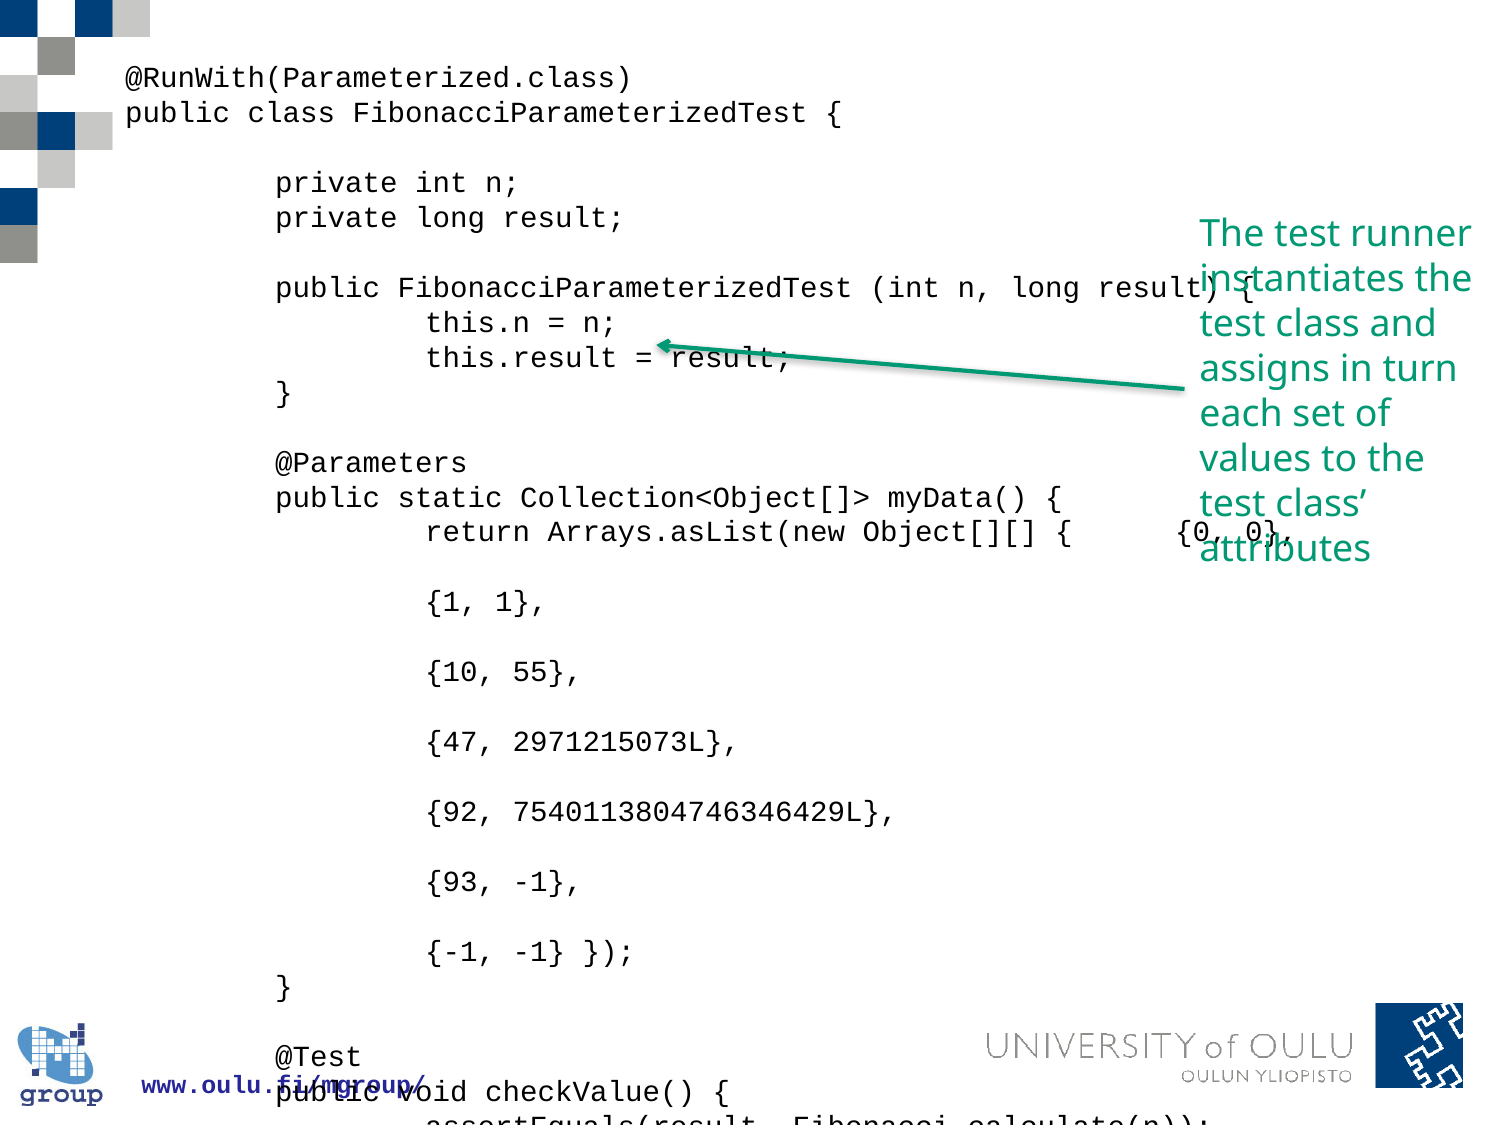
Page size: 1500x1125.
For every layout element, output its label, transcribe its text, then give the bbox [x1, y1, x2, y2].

picture [0, 0, 150, 263]
picture [17, 1023, 103, 1106]
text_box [656, 344, 1185, 414]
text_box @RunWith(Parameterized.class) public class FibonacciParameterizedTest { private int n; private long result; public FibonacciParameterizedTest (int n, long result) { this.n = n; this.result = result; } @Parameters public static Collection<Object[]> myData() { return Arrays.asList(new Object[][] { {0, 0}, {1, 1}, {10, 55}, {47, 2971215073L}, {92, 7540113804746346429L}, {93, -1}, {-1, -1} }); } @Test public void checkValue() { assertEquals(result, Fibonacci.calculate(n)); } } [110, 50, 1500, 1125]
text_box The test runner instantiates the test class and assigns in turn each set of values to the test class’ attributes [1184, 201, 1499, 577]
